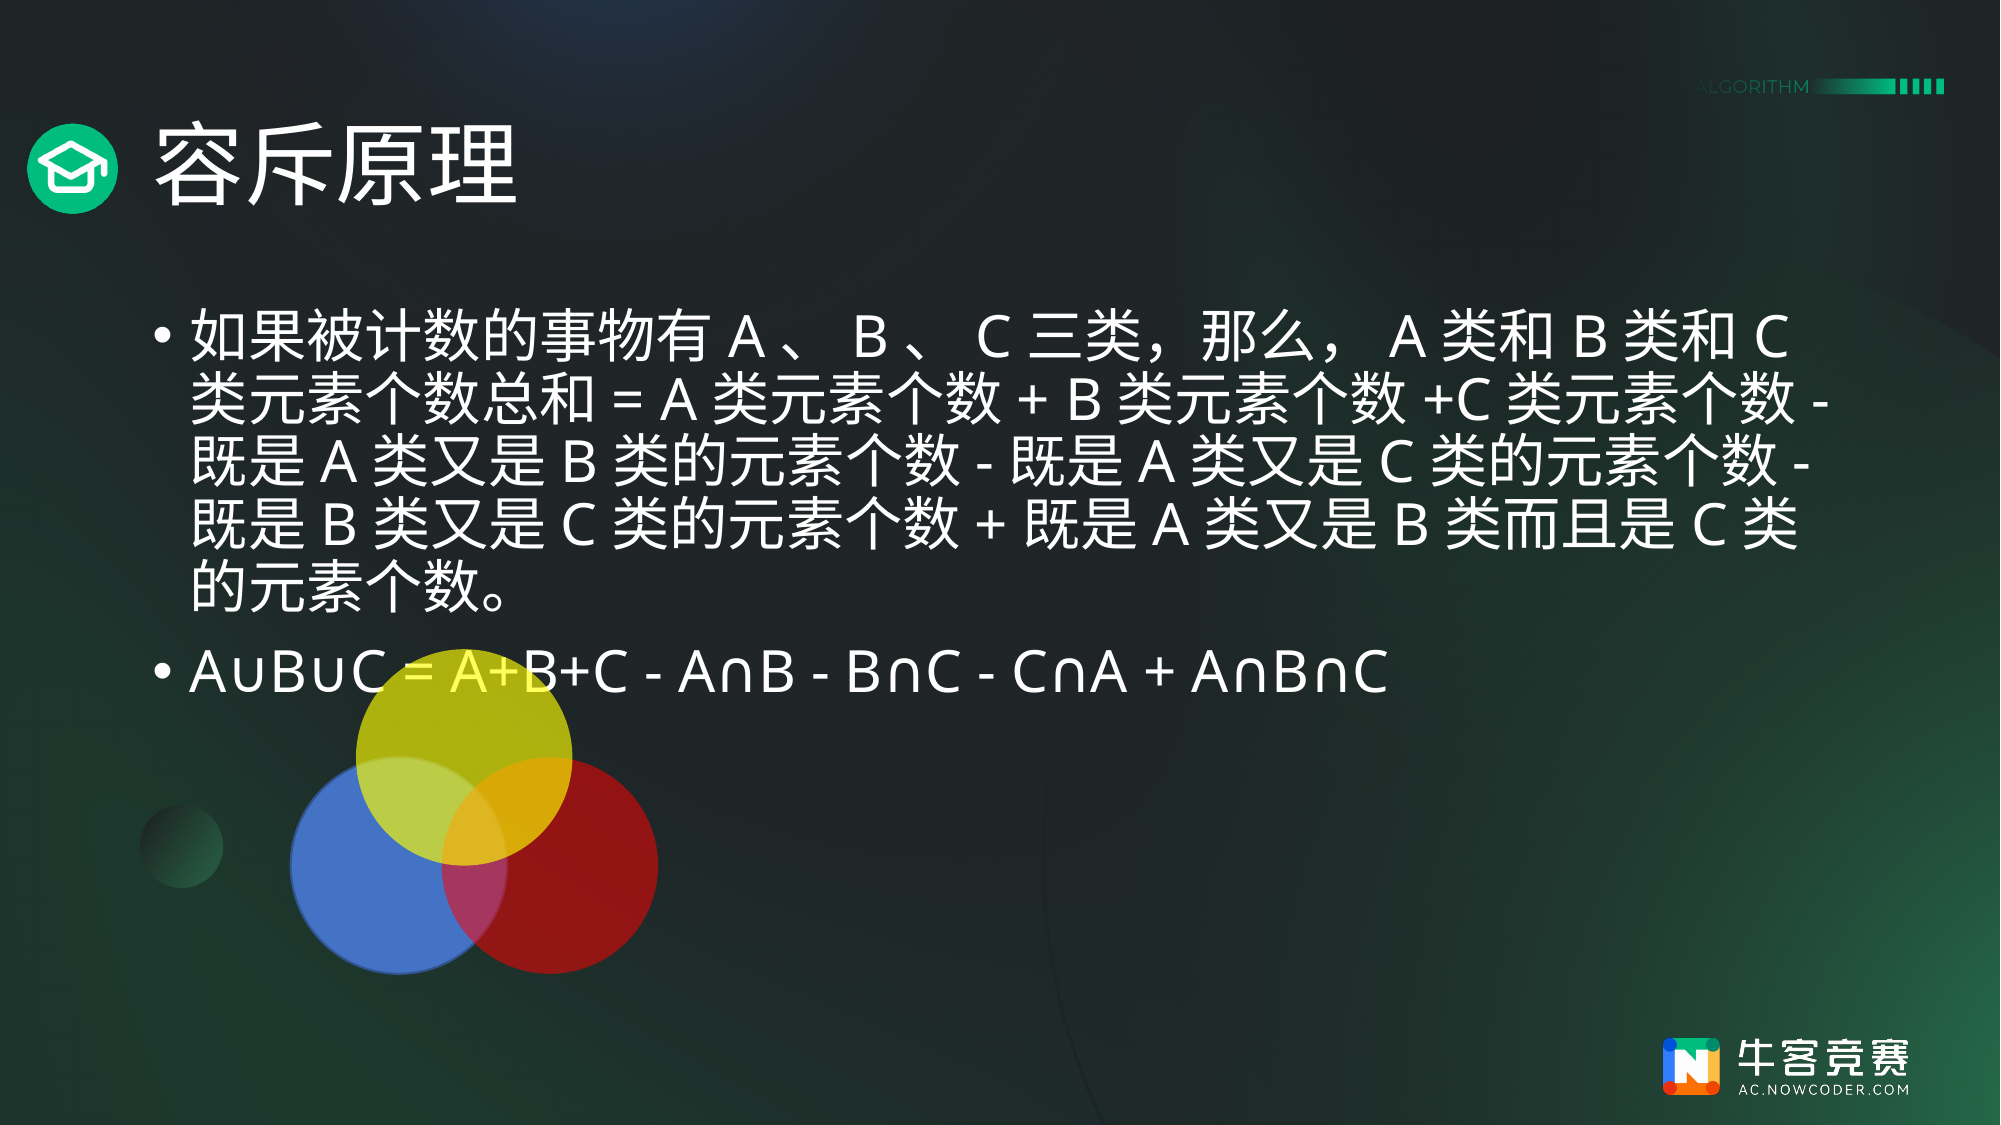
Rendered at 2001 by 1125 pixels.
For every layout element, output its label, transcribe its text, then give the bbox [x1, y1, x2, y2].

list 如果被计数的事物有A、B、C三类，那么，A类和B类和C类元素个数总和= A类元素个数+ B类元素个数+C类元素个数-既是A类又是B类的元素个数-既是A类又是C类的元素个数-既是B类又是C类的元素个数+既是A类又是B类而且是C类的元素个数。 A∪B∪C = A+B+C - A∩B - B∩C - C∩A + A∩B∩C [137, 299, 1863, 1014]
title 容斥原理 [137, 59, 1863, 278]
text_box [354, 648, 574, 867]
picture [0, 0, 2000, 1125]
text_box [440, 759, 660, 975]
text_box [289, 765, 474, 975]
